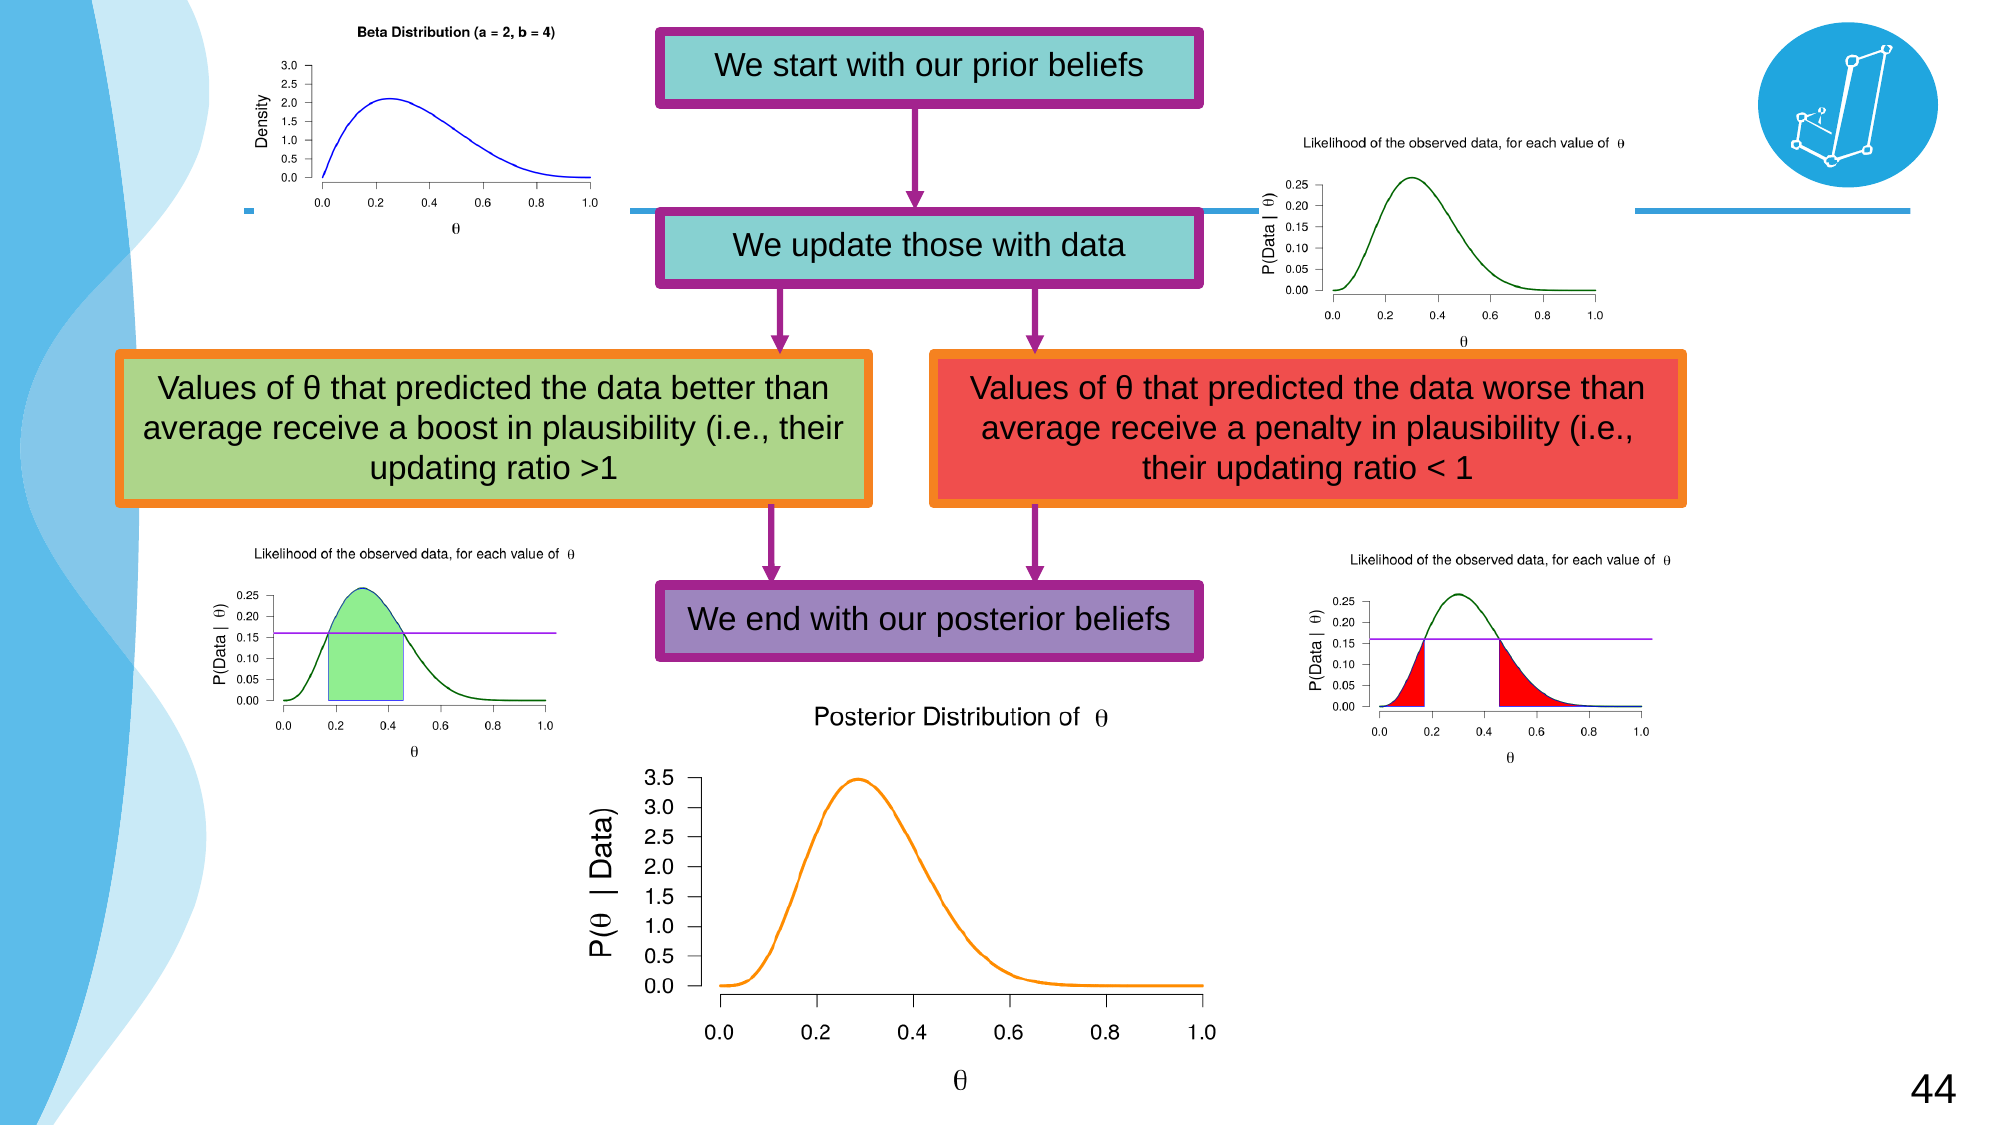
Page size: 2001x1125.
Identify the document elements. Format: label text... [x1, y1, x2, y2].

picture [1306, 532, 1681, 782]
text_box [1028, 504, 1042, 585]
text_box [773, 284, 787, 355]
picture [254, 3, 630, 253]
text_box We end with our posterior beliefs [659, 585, 1199, 658]
text_box Values of θ that predicted the data worse than average receive a penalty in plausibility (i.e., their updating ratio < 1 [933, 354, 1683, 504]
text_box [908, 104, 922, 210]
text_box We update those with data [659, 211, 1199, 285]
picture [1259, 115, 1635, 366]
text_box [1028, 284, 1042, 355]
text_box [765, 504, 778, 585]
text_box Values of θ that predicted the data better than average receive a boost in plausibility (i.e., their updating ratio >1 [119, 354, 869, 504]
picture [210, 526, 1275, 1125]
text_box We start with our prior beliefs [659, 31, 1200, 105]
